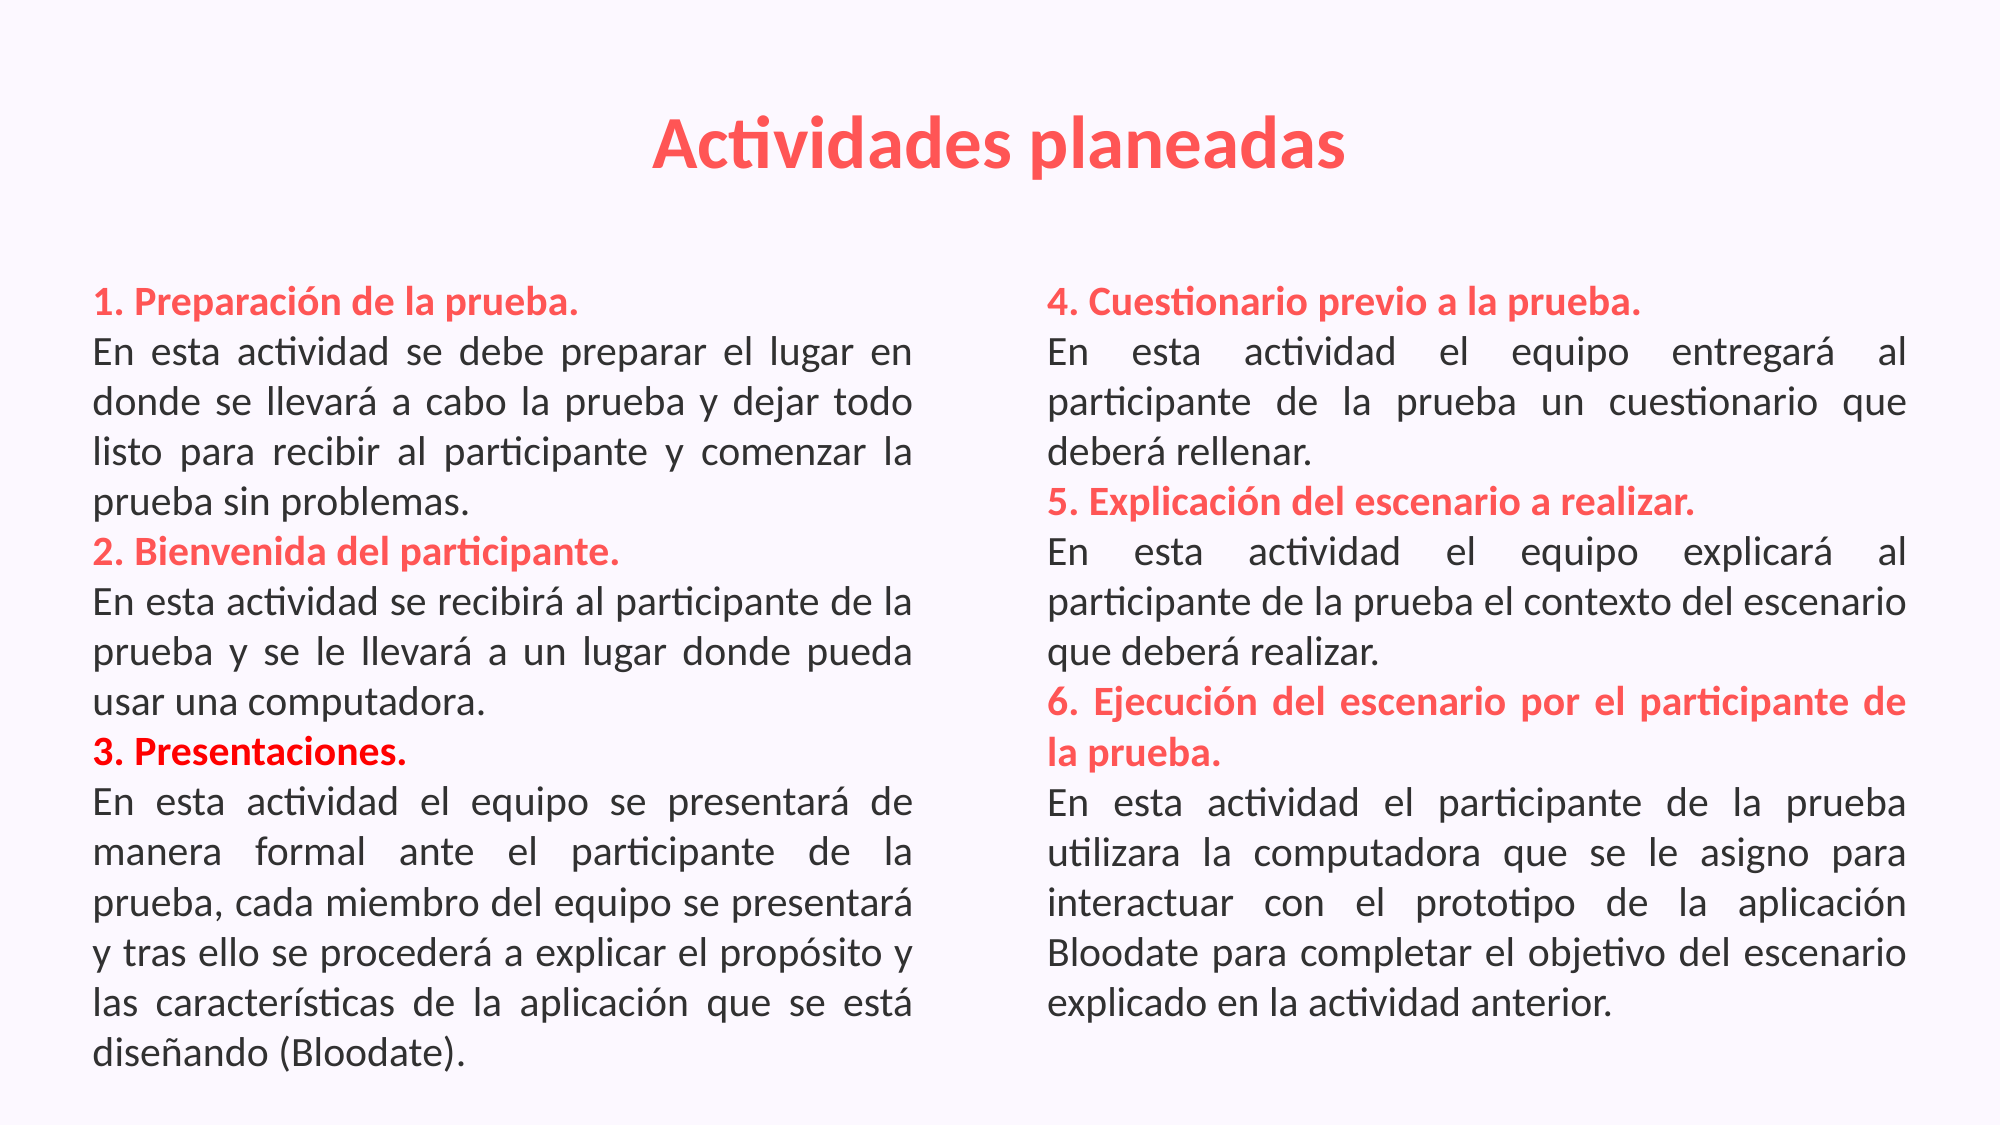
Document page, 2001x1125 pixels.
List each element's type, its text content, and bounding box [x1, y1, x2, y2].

text_box 1. Preparación de la prueba. En esta actividad se debe preparar el lugar en donde se llevará a cabo la prueba y dejar todo listo para recibir al participante y comenzar la prueba sin problemas. 2. Bienvenida del participante. En esta actividad se recibirá al participante de la prueba y se le llevará a un lugar donde pueda usar una computadora. 3. Presentaciones. En esta actividad el equipo se presentará de manera formal ante el participante de la prueba, cada miembro del equipo se presentará y tras ello se procederá a explicar el propósito y las características de la aplicación que se está diseñando (Bloodate). [77, 266, 929, 1082]
text_box Actividades planeadas [637, 85, 1363, 191]
text_box 4. Cuestionario previo a la prueba. En esta actividad el equipo entregará al participante de la prueba un cuestionario que deberá rellenar. 5. Explicación del escenario a realizar. En esta actividad el equipo explicará al participante de la prueba el contexto del escenario que deberá realizar. 6. Ejecución del escenario por el participante de la prueba. En esta actividad el participante de la prueba utilizara la computadora que se le asigno para interactuar con el prototipo de la aplicación Bloodate para completar el objetivo del escenario explicado en la actividad anterior. [1032, 266, 1923, 1032]
